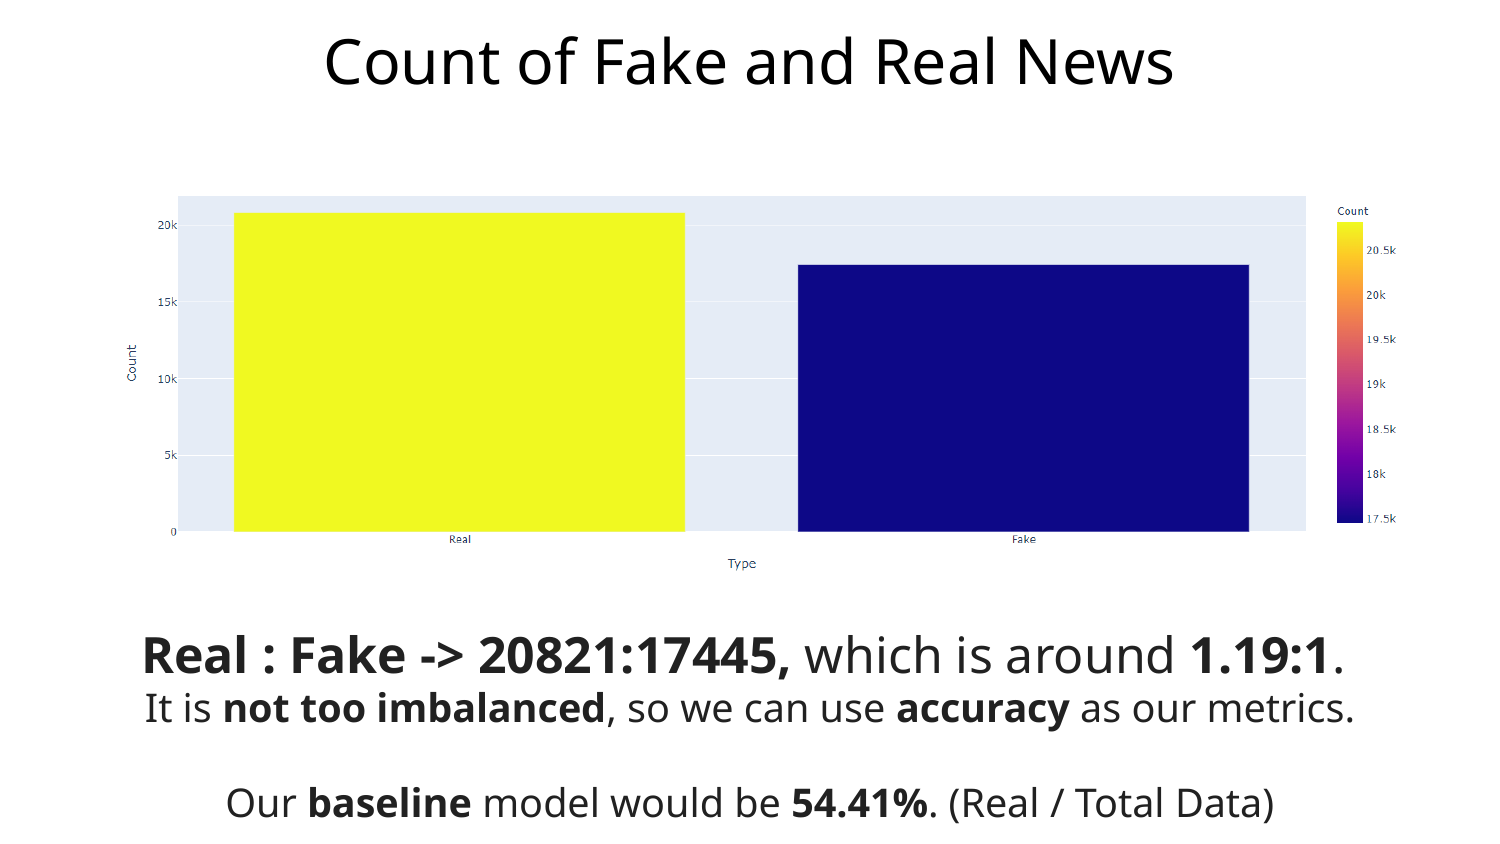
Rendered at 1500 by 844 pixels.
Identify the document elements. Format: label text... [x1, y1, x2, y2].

title Count of Fake and Real News [0, 0, 1500, 133]
picture [91, 157, 1409, 584]
subtitle Real : Fake -> 20821:17445, which is around 1.19:1. It is not too imbalanced, so we can use accuracy as our metrics. Our baseline model would be 54.41%. (Real / Total Data) [46, 608, 1454, 665]
